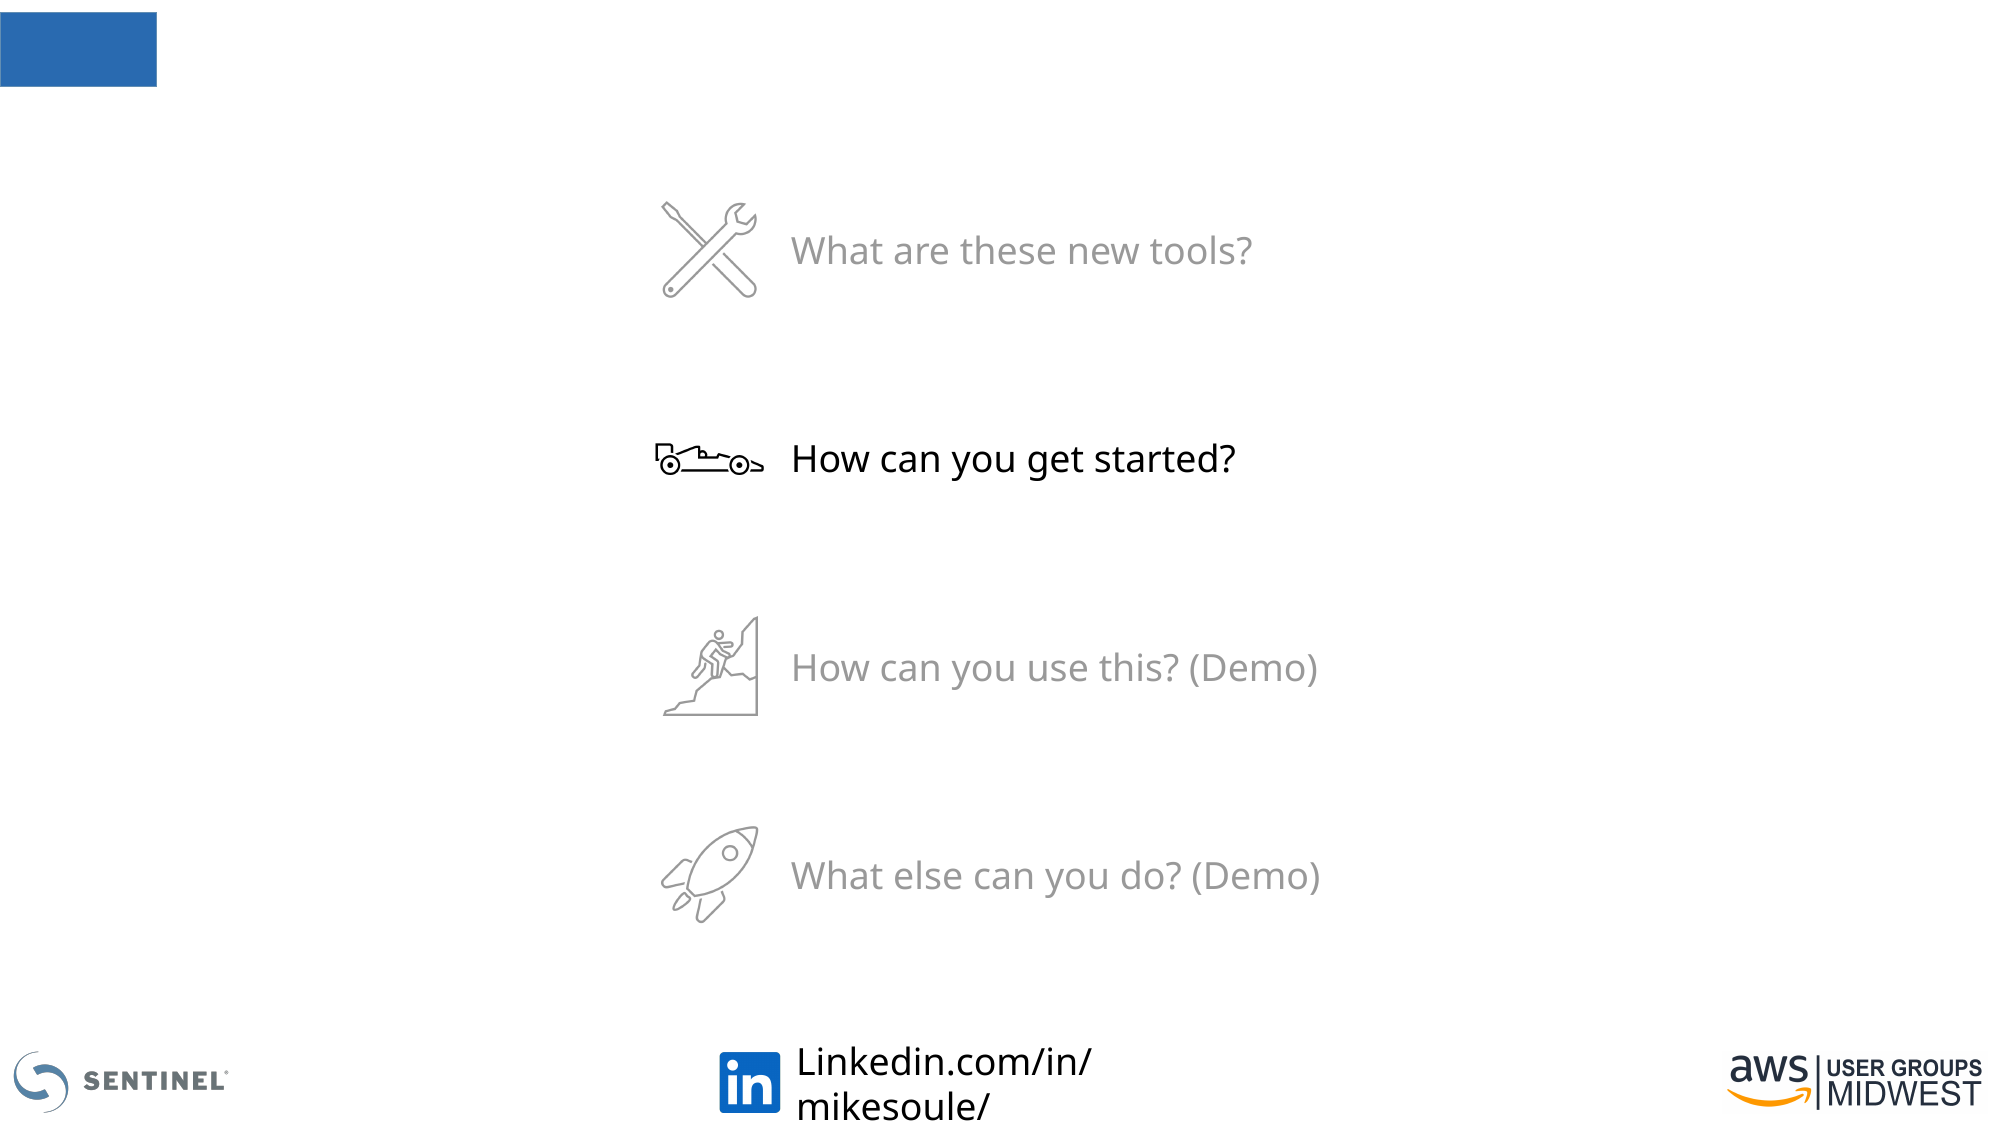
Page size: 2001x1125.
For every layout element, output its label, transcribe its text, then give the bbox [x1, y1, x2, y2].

picture [653, 818, 766, 931]
picture [1722, 1051, 1988, 1114]
picture [653, 402, 766, 515]
picture [716, 1051, 782, 1114]
text_box [11, 117, 1990, 353]
text_box How can you get started? [775, 428, 1347, 488]
picture [1, 13, 156, 86]
picture [653, 610, 766, 723]
picture [653, 194, 766, 307]
picture [13, 1051, 229, 1113]
text_box [11, 586, 1990, 956]
